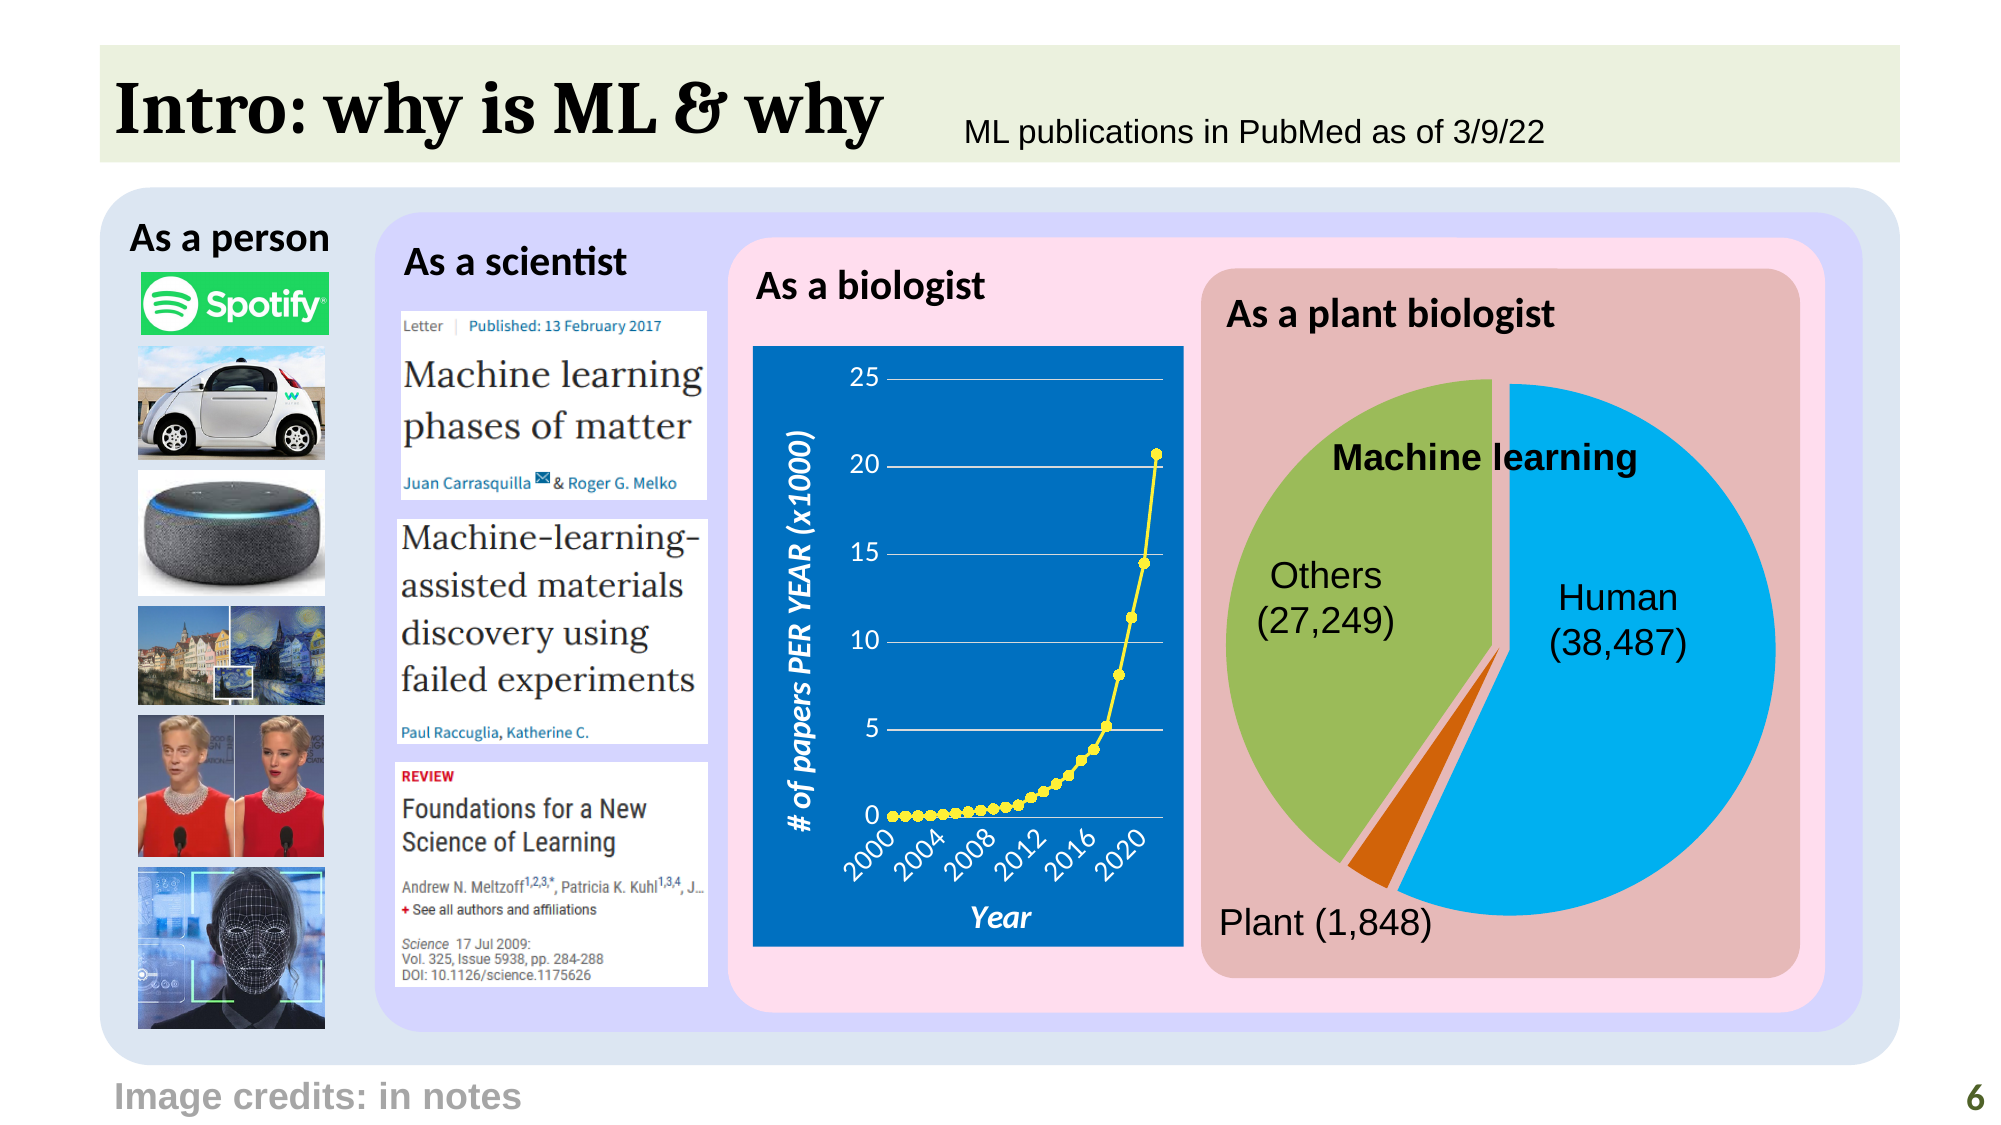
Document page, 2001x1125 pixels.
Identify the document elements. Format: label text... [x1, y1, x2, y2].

text_box As a biologist [725, 235, 1828, 1015]
chart [752, 345, 1184, 947]
text_box As a plant biologist [1198, 266, 1803, 981]
picture [141, 271, 329, 335]
text_box Image credits: in notes [99, 1064, 538, 1125]
title Intro: why is ML & why [99, 44, 1901, 163]
text_box As a scientist [372, 210, 1865, 1034]
table_header Gene [135, 473, 328, 606]
picture [397, 519, 708, 744]
picture [138, 470, 326, 596]
chart [1211, 346, 1788, 949]
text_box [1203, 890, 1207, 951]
picture [138, 345, 326, 460]
picture [138, 714, 325, 857]
picture [138, 866, 326, 1029]
slide_number 6 [1899, 1065, 2000, 1125]
text_box As a person [97, 185, 1903, 1068]
picture [395, 762, 708, 987]
picture [138, 606, 326, 705]
text_box ML publications in PubMed as of 3/9/22 [910, 102, 1600, 157]
picture [400, 310, 707, 501]
